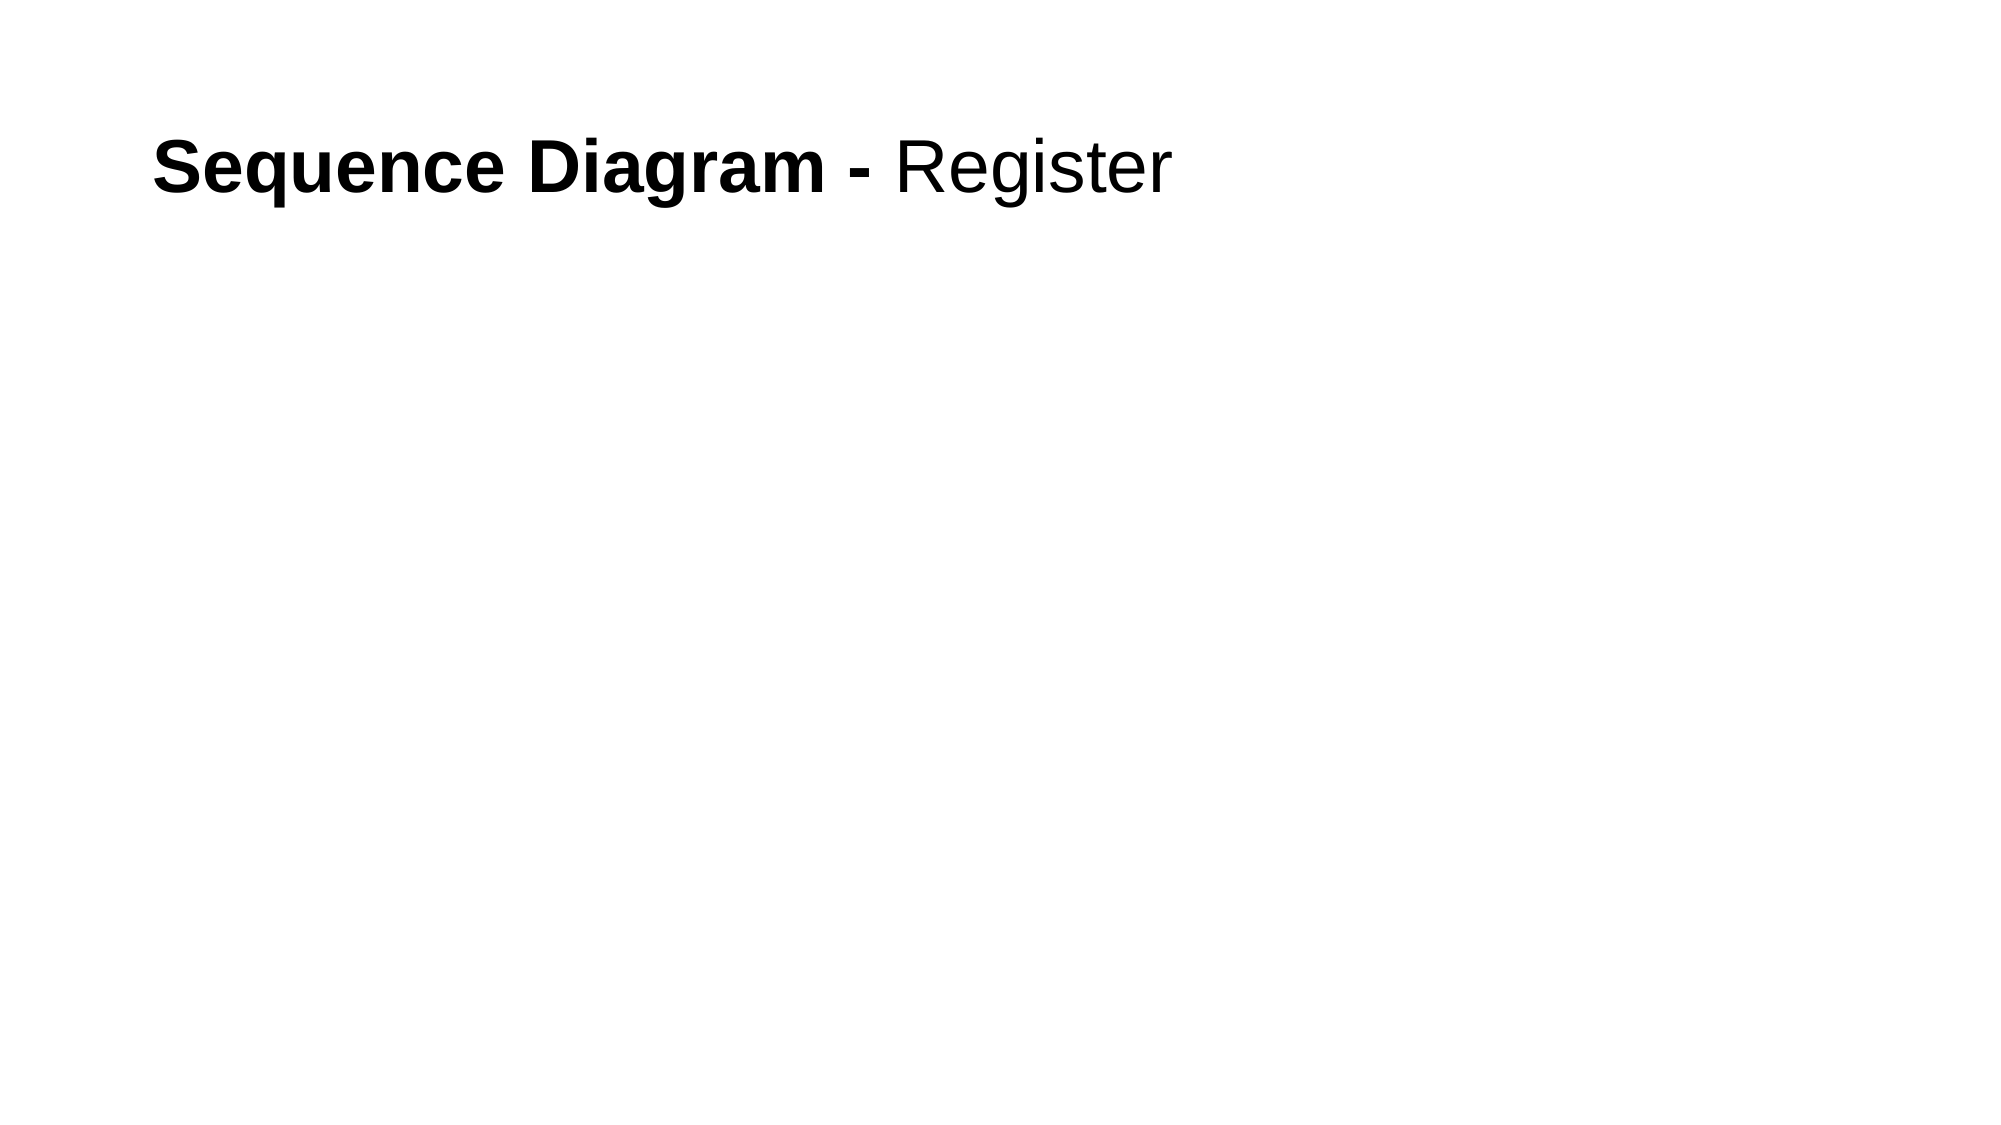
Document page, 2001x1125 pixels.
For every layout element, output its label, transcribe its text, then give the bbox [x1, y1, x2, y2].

title Sequence Diagram - Register [137, 59, 1863, 278]
